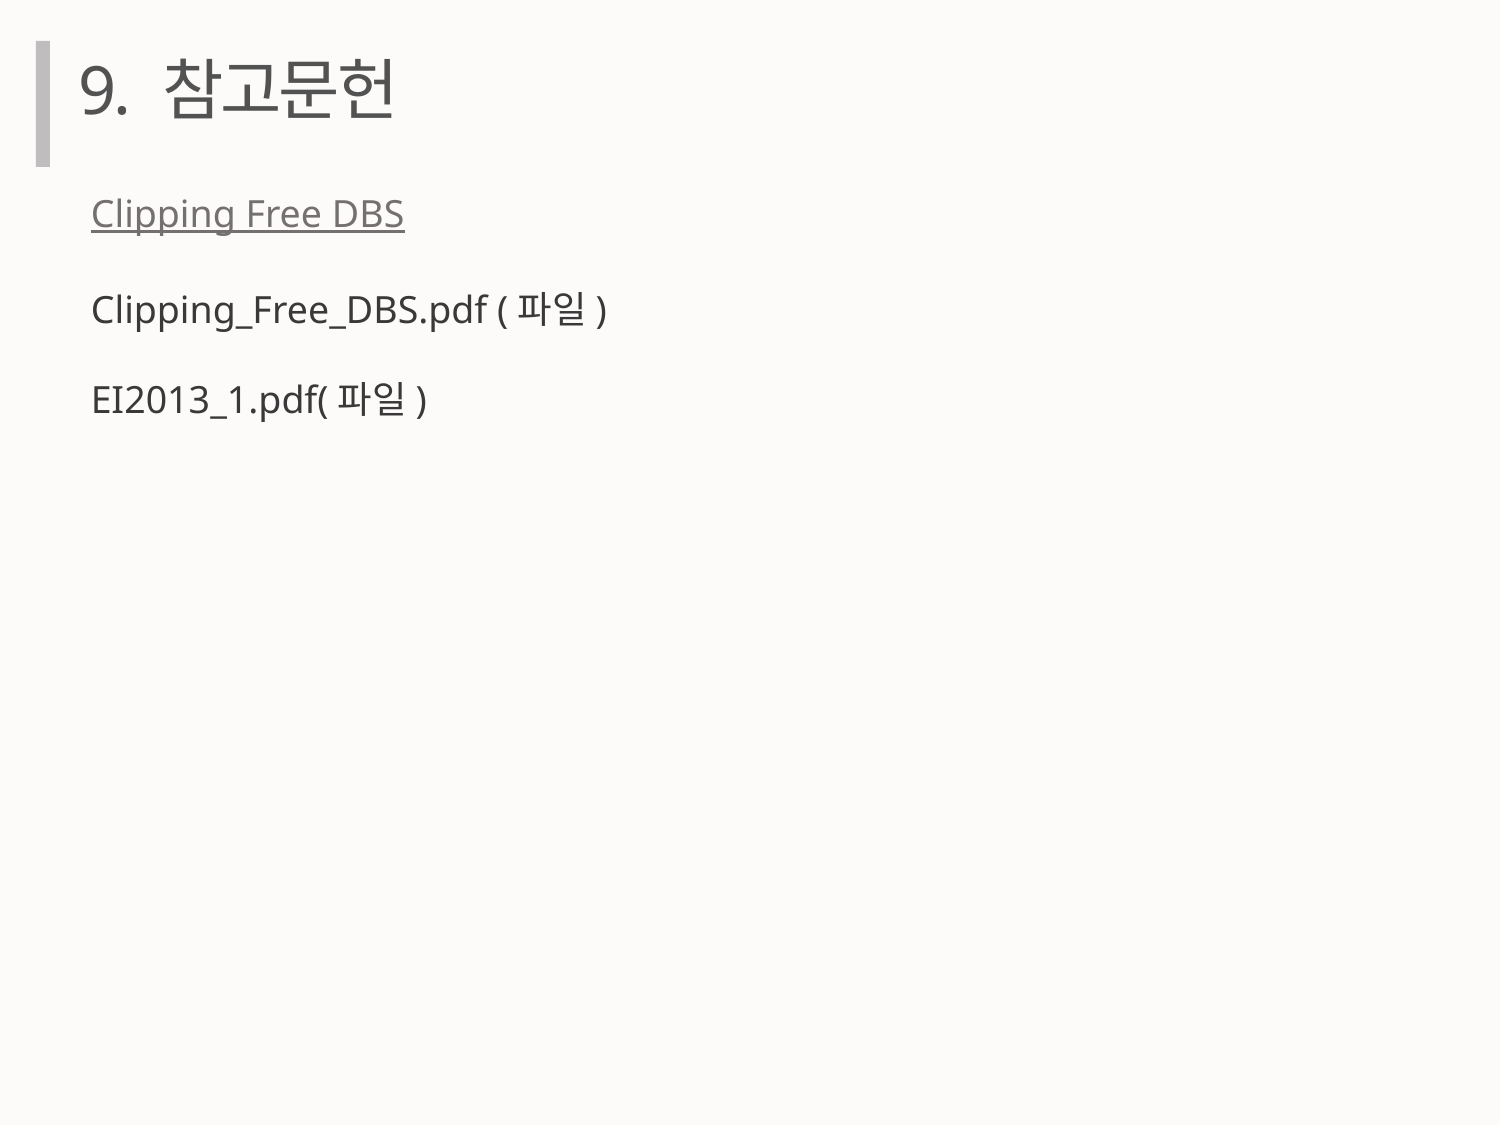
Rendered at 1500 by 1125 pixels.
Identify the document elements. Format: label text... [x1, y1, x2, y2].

text_box Clipping Free DBS Clipping_Free_DBS.pdf (파일) EI2013_1.pdf(파일) [75, 165, 1374, 535]
text_box [35, 40, 51, 168]
text_box 9. 참고문헌 [64, 40, 414, 136]
